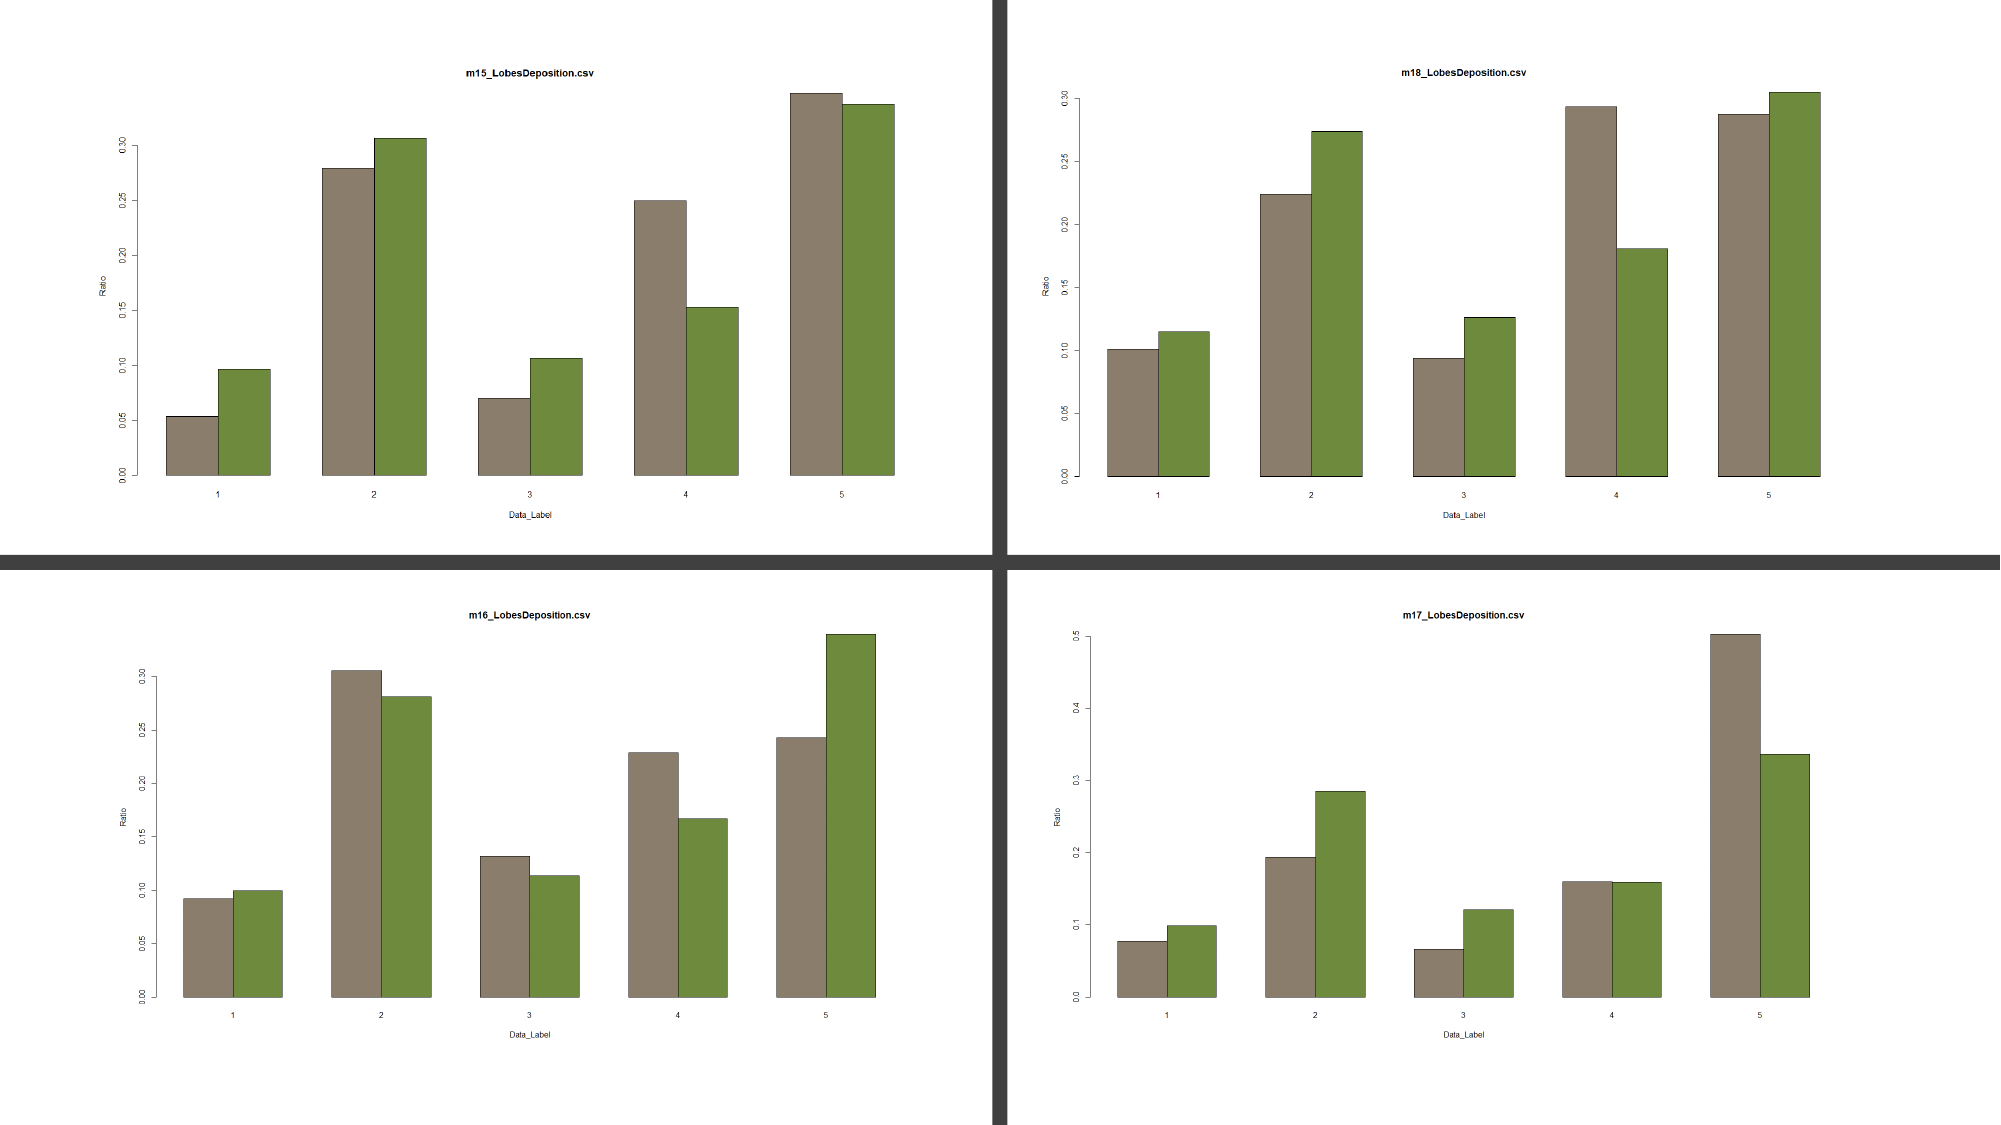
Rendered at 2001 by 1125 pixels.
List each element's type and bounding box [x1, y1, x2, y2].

picture [1051, 595, 1857, 1049]
text_box [991, 571, 1008, 1125]
text_box [994, 554, 2000, 571]
picture [1039, 52, 1869, 530]
picture [96, 52, 944, 530]
text_box [991, 0, 1008, 554]
text_box [0, 554, 994, 571]
picture [117, 595, 923, 1049]
